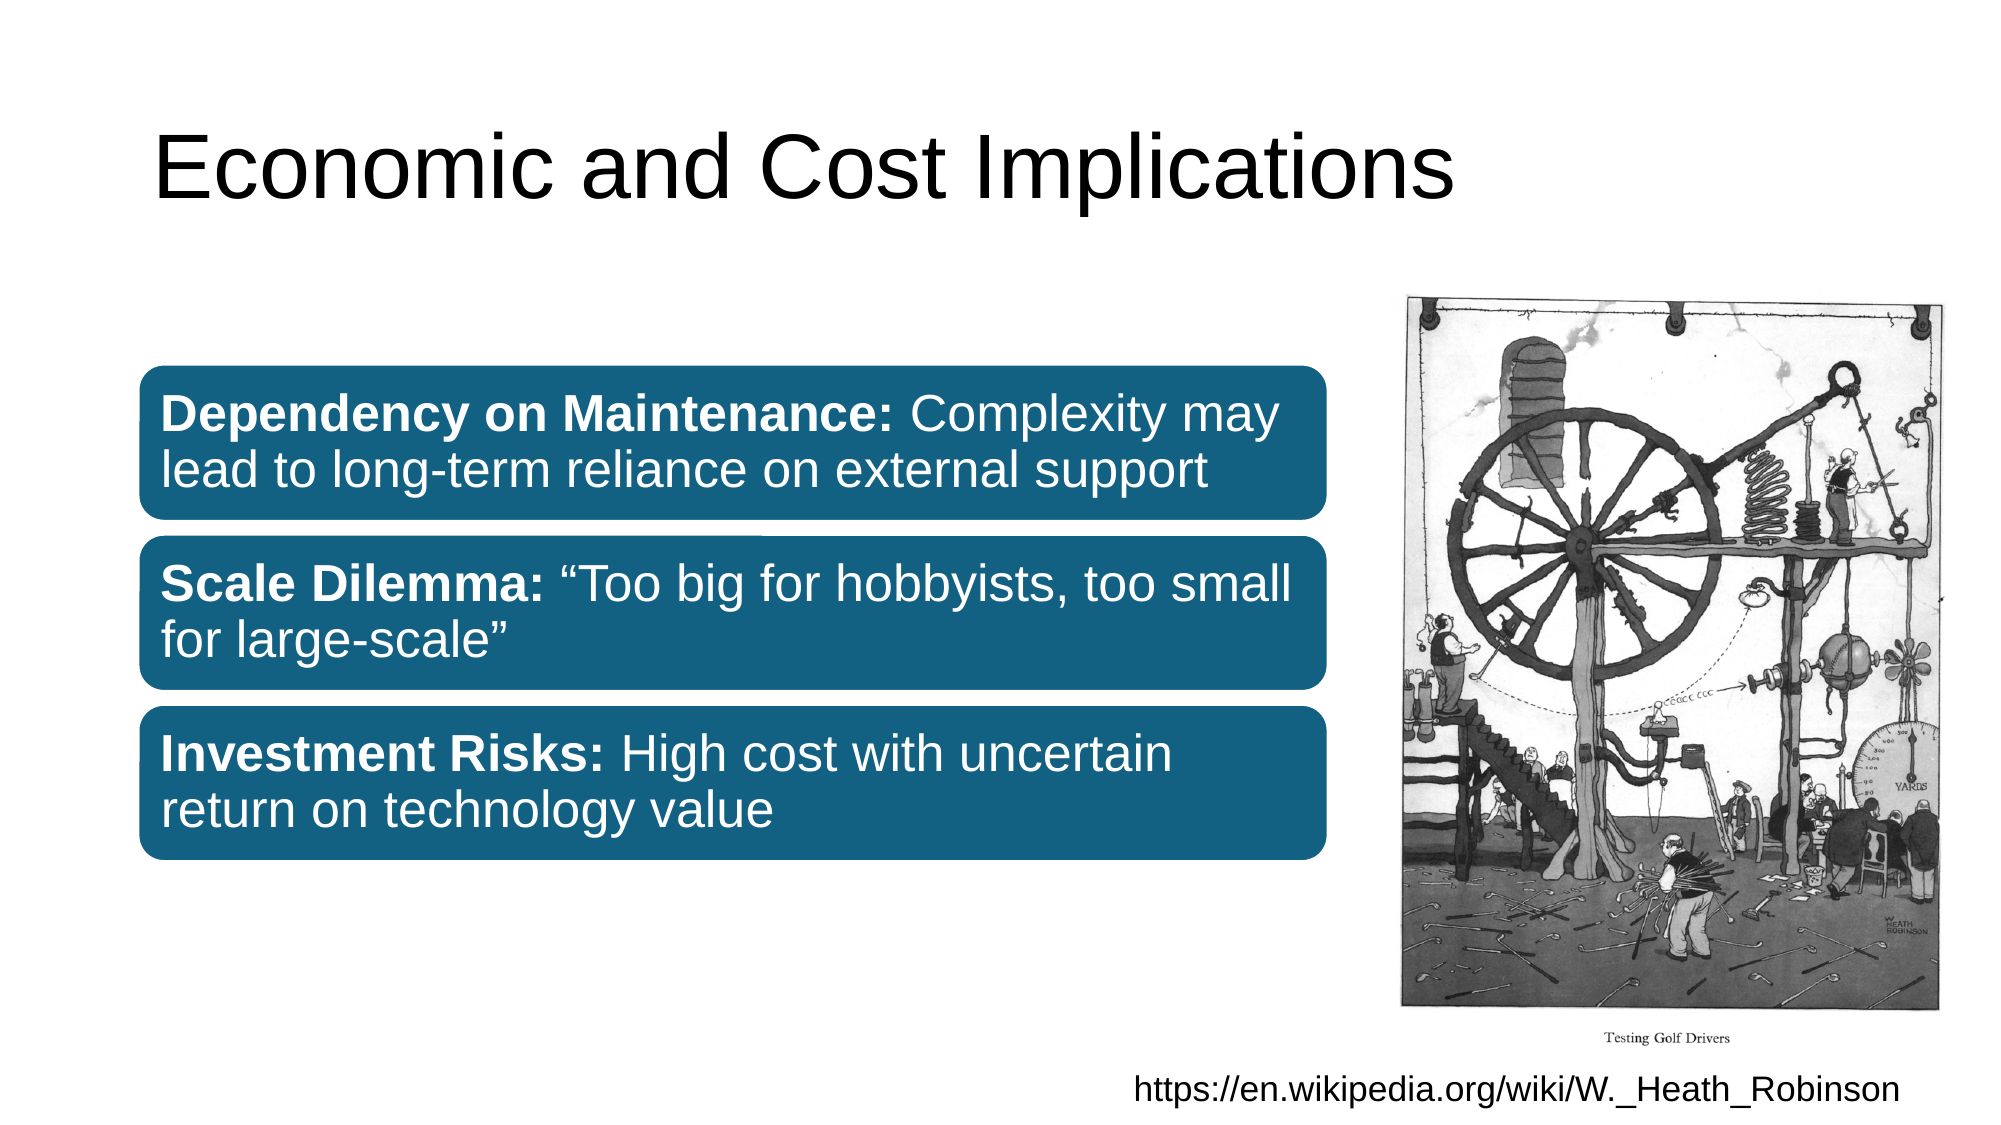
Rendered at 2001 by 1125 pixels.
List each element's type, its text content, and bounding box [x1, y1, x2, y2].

title Economic and Cost Implications [137, 59, 1863, 278]
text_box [137, 363, 1329, 863]
text_box https://en.wikipedia.org/wiki/W._Heath_Robinson [1118, 1051, 1948, 1124]
picture [1390, 277, 1966, 1052]
